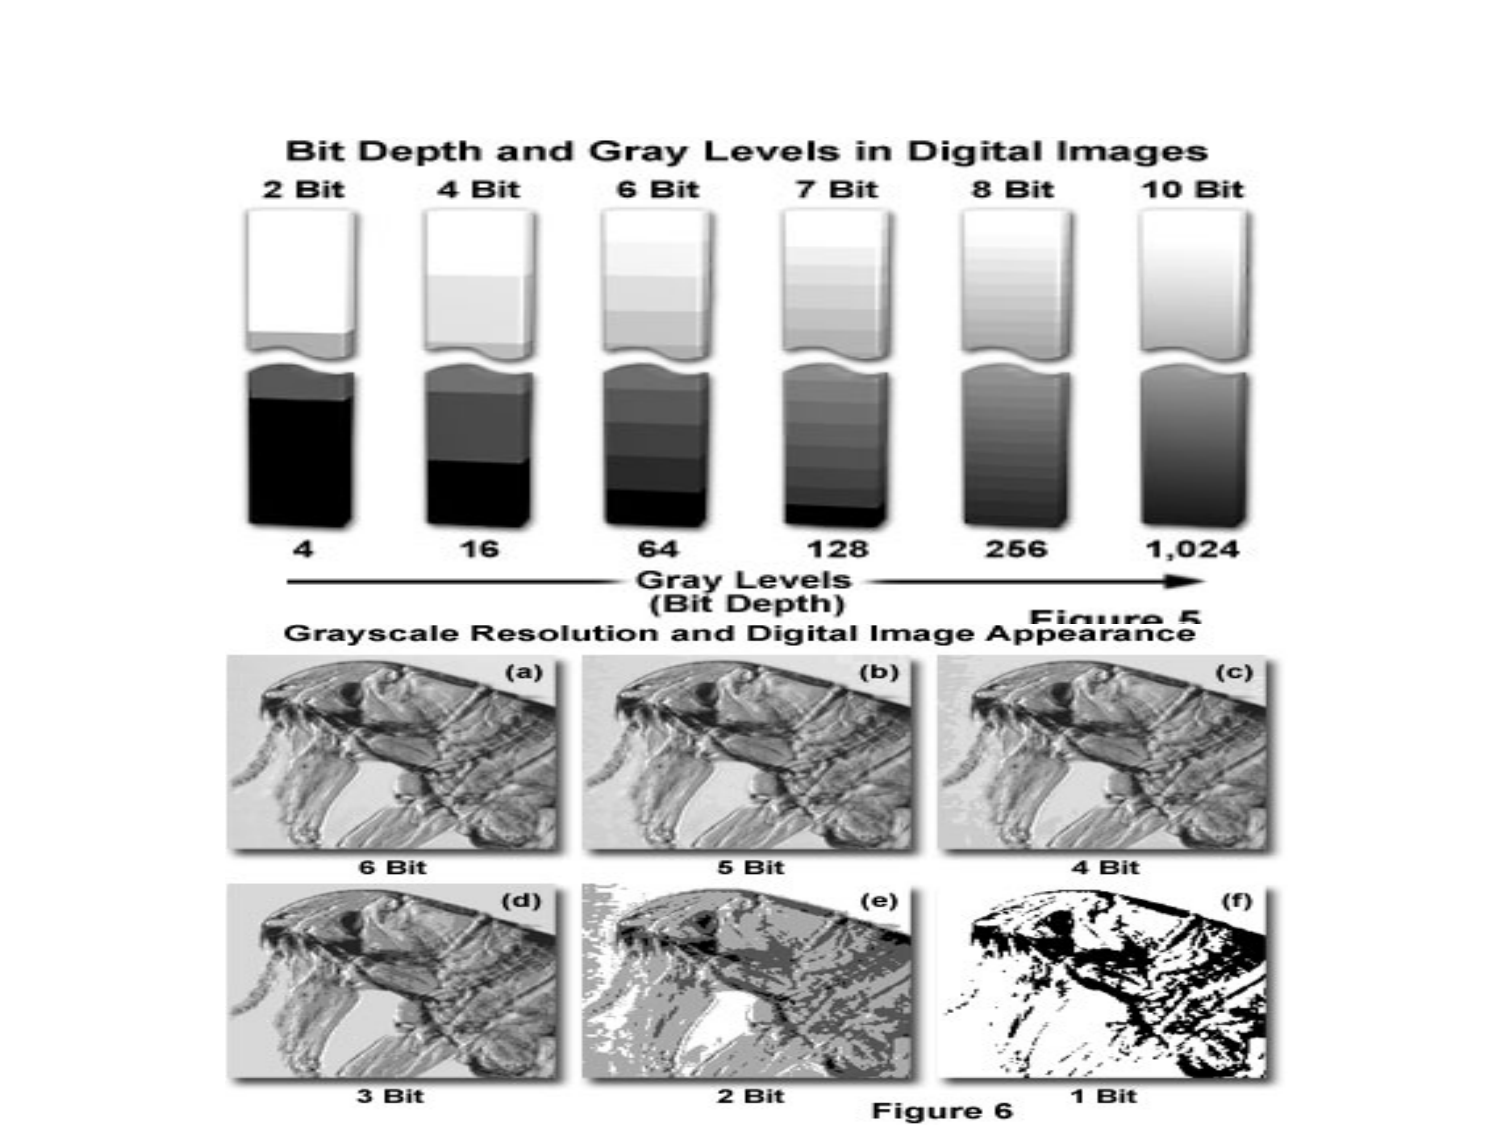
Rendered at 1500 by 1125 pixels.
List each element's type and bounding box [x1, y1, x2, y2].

picture [224, 137, 1288, 1125]
